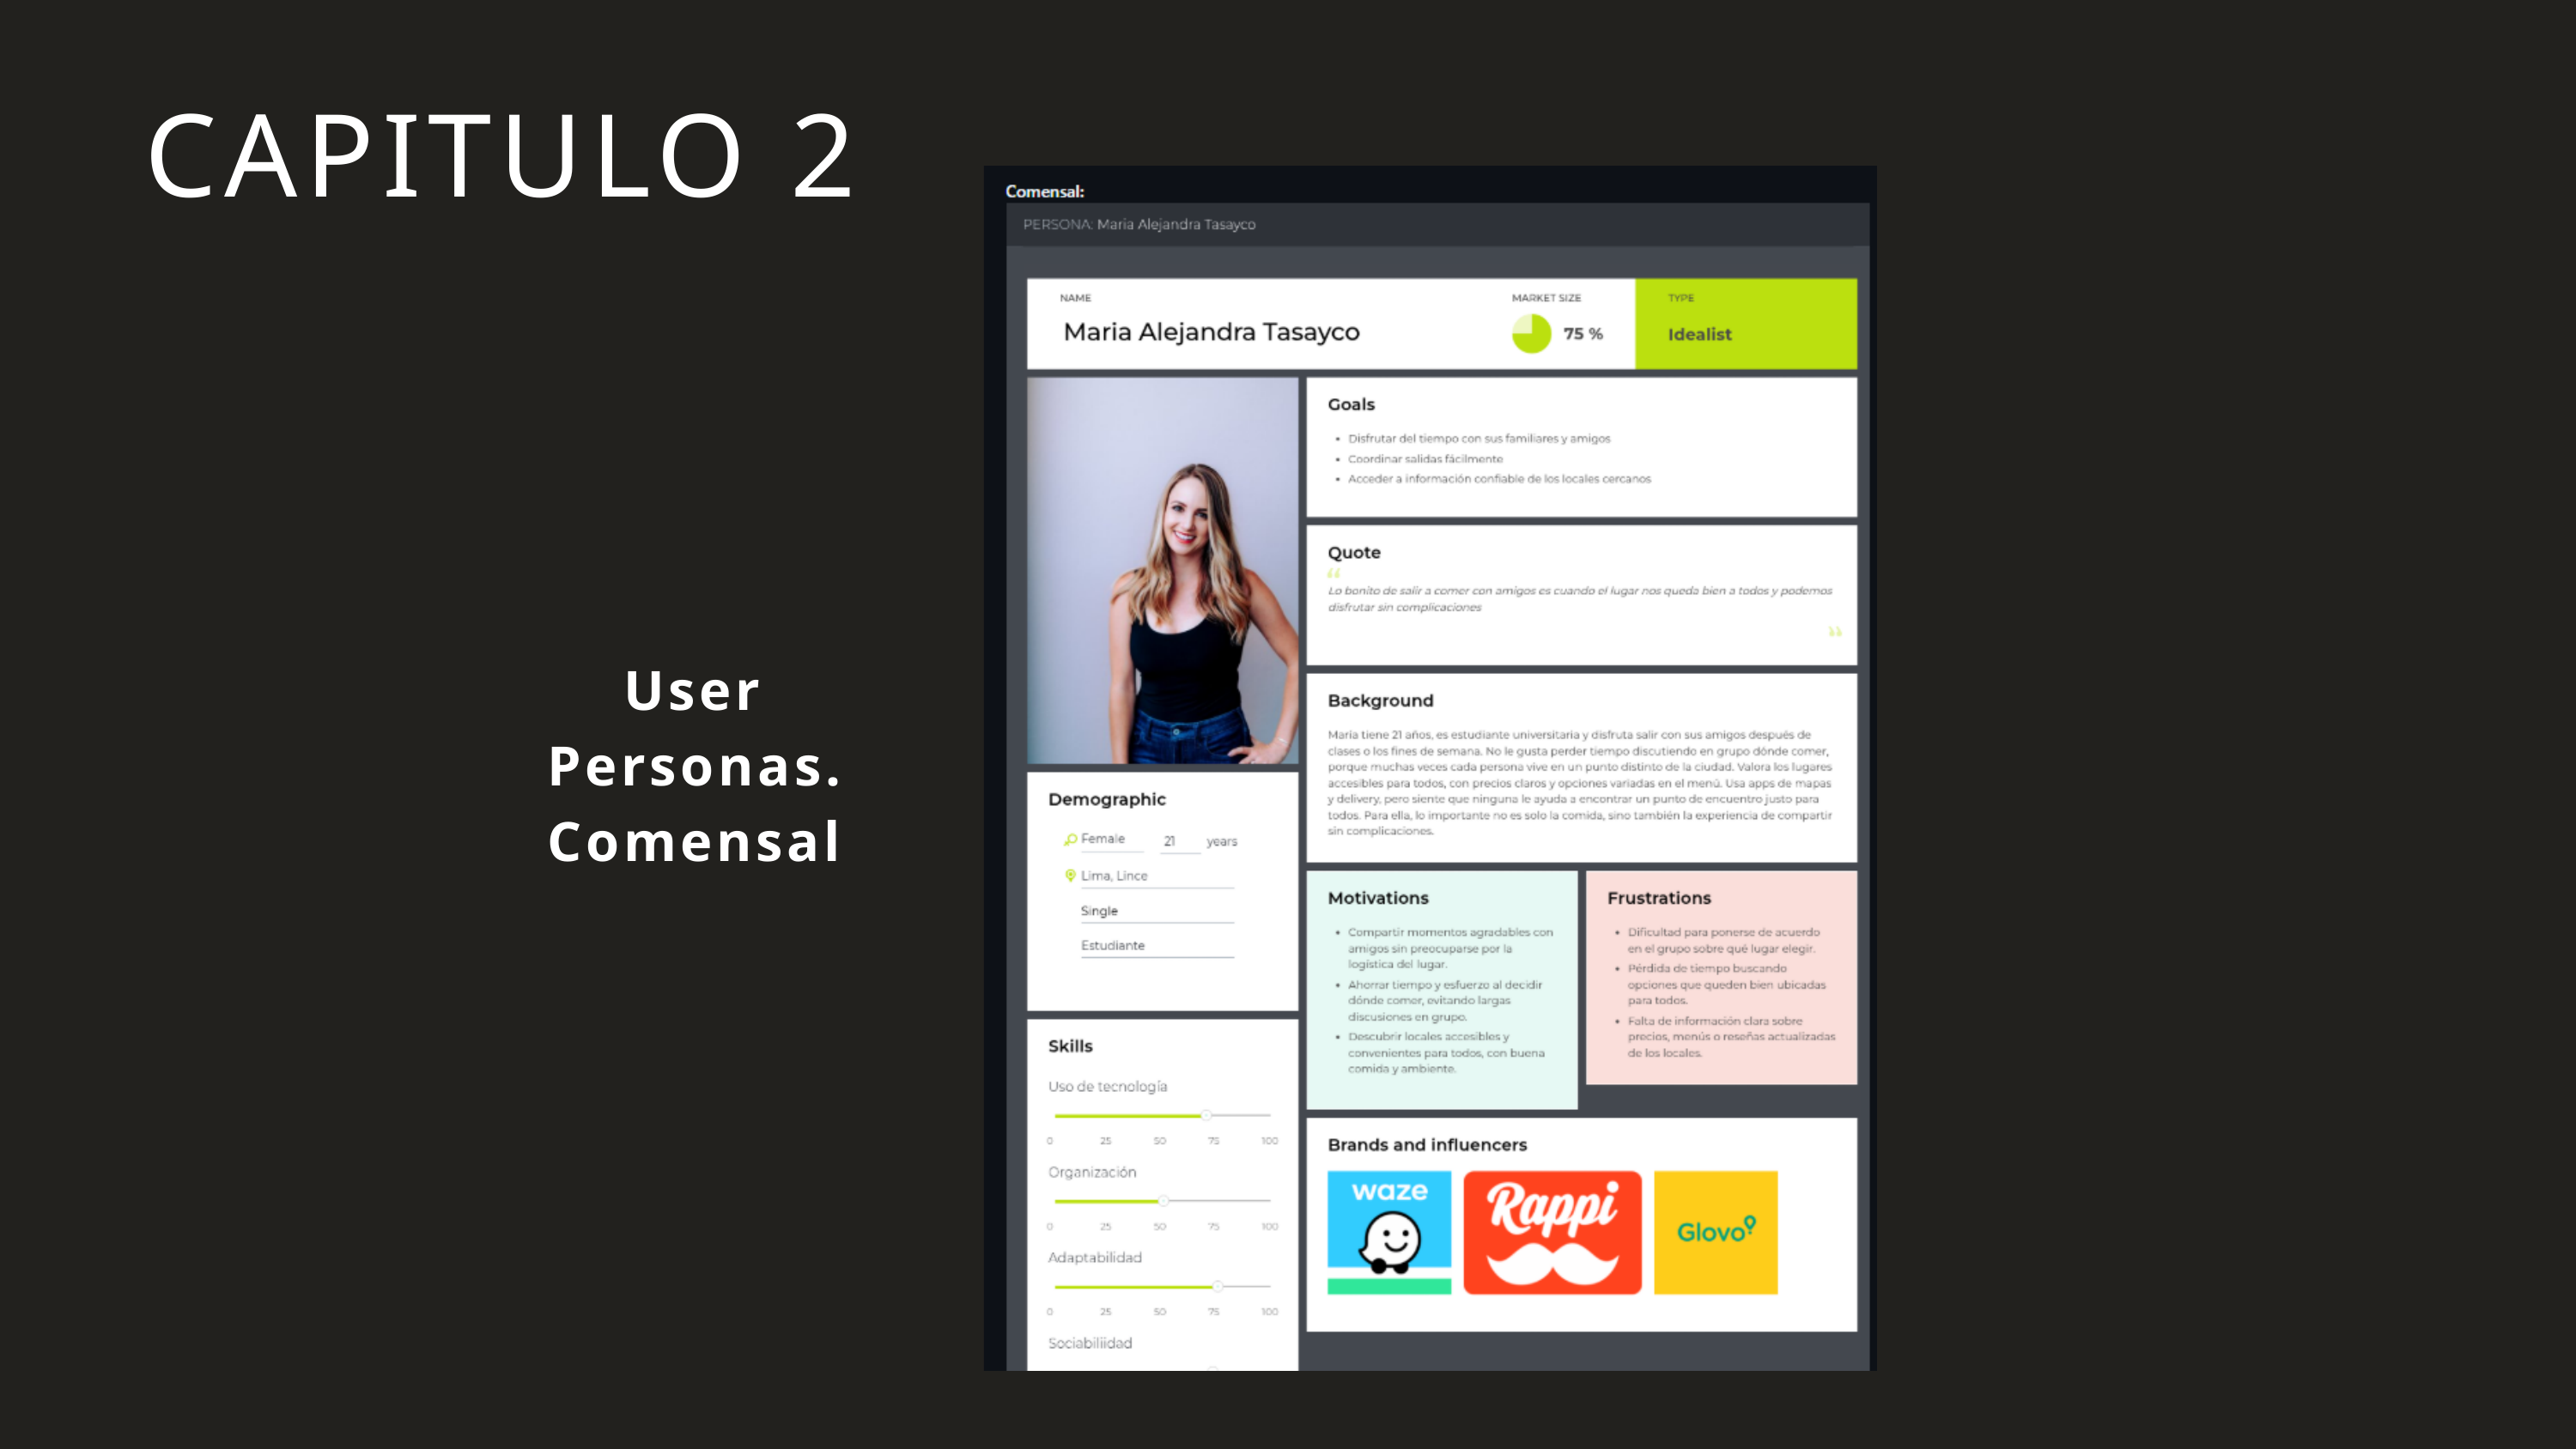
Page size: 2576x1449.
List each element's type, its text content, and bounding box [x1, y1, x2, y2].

text_box [983, 166, 1877, 1371]
text_box User Personas. Comensal [480, 645, 908, 873]
text_box CAPITULO 2 [144, 58, 1244, 220]
